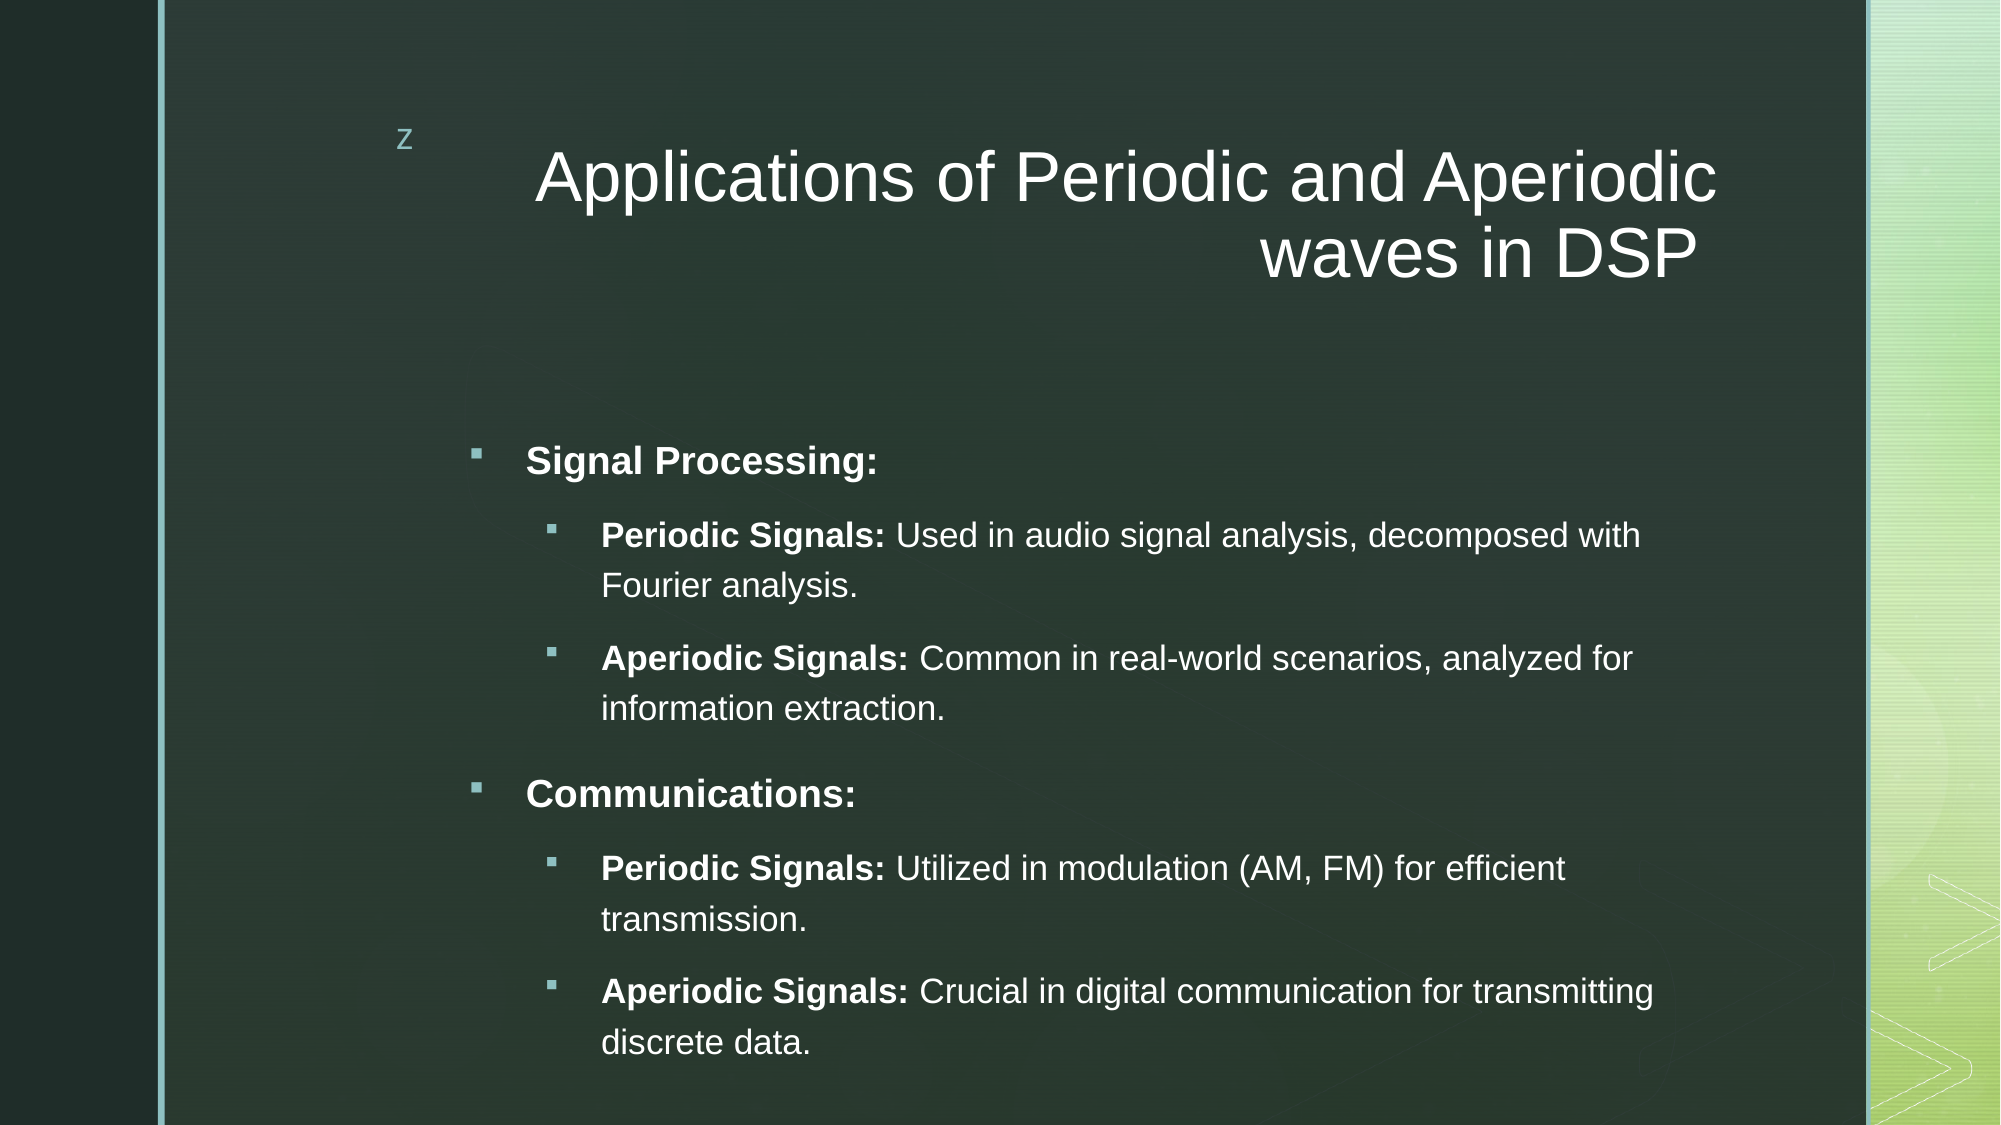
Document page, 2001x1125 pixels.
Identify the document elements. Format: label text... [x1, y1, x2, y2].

list Signal Processing: Periodic Signals: Used in audio signal analysis, decomposed with Fourier analysis. Aperiodic Signals: Common in real-world scenarios, analyzed for information extraction. Communications: Periodic Signals: Utilized in modulation (AM, FM) for efficient transmission. Aperiodic Signals: Crucial in digital communication for transmitting discrete data. [453, 418, 1733, 1075]
picture [1871, 0, 2001, 1125]
title Applications of Periodic and Aperiodic waves in DSP [428, 132, 1734, 310]
